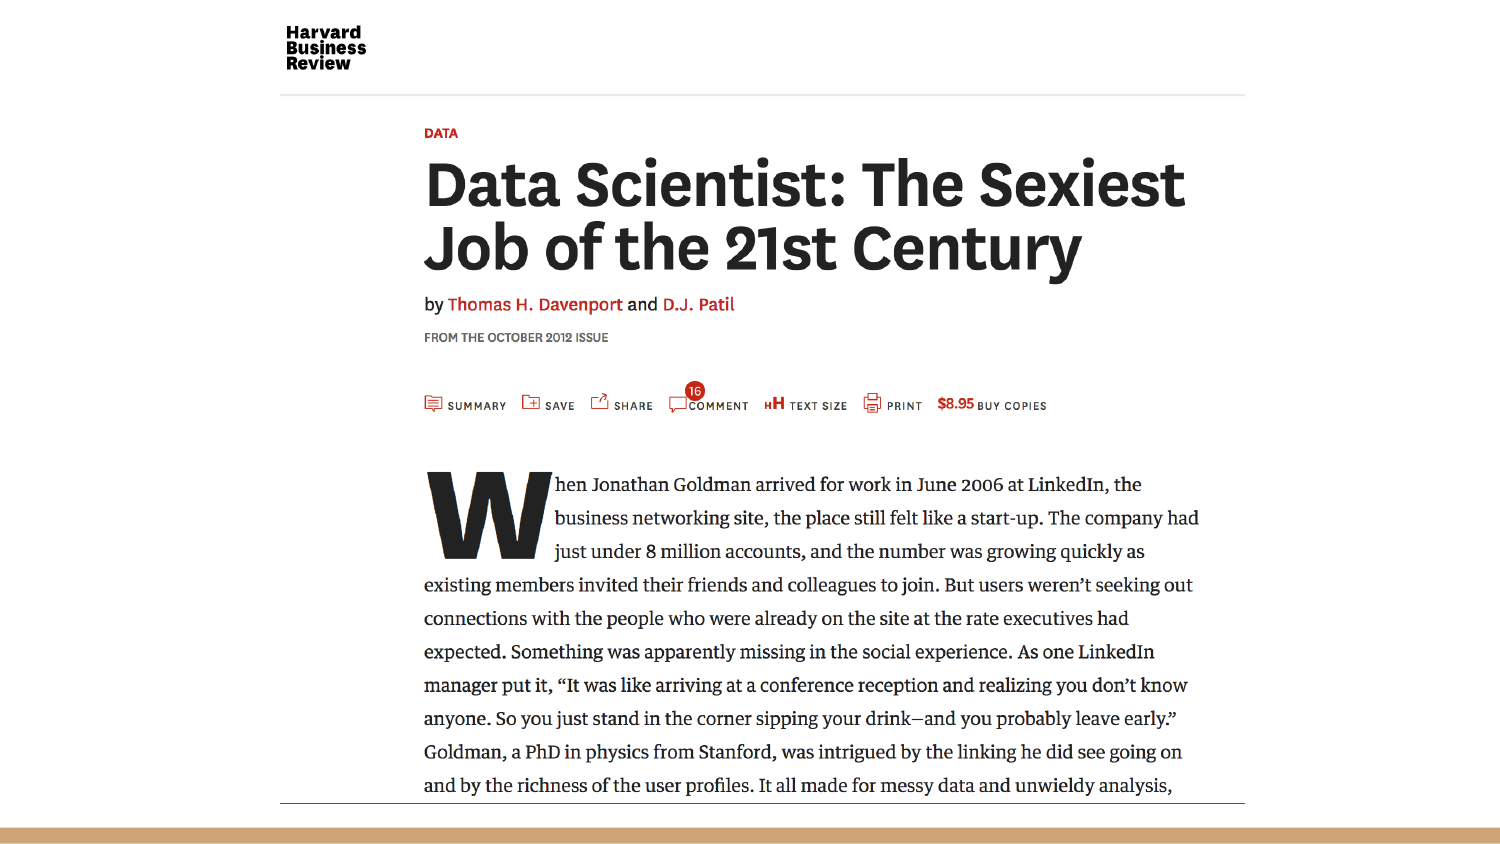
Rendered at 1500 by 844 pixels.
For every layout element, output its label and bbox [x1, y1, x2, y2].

picture [280, 9, 1245, 805]
